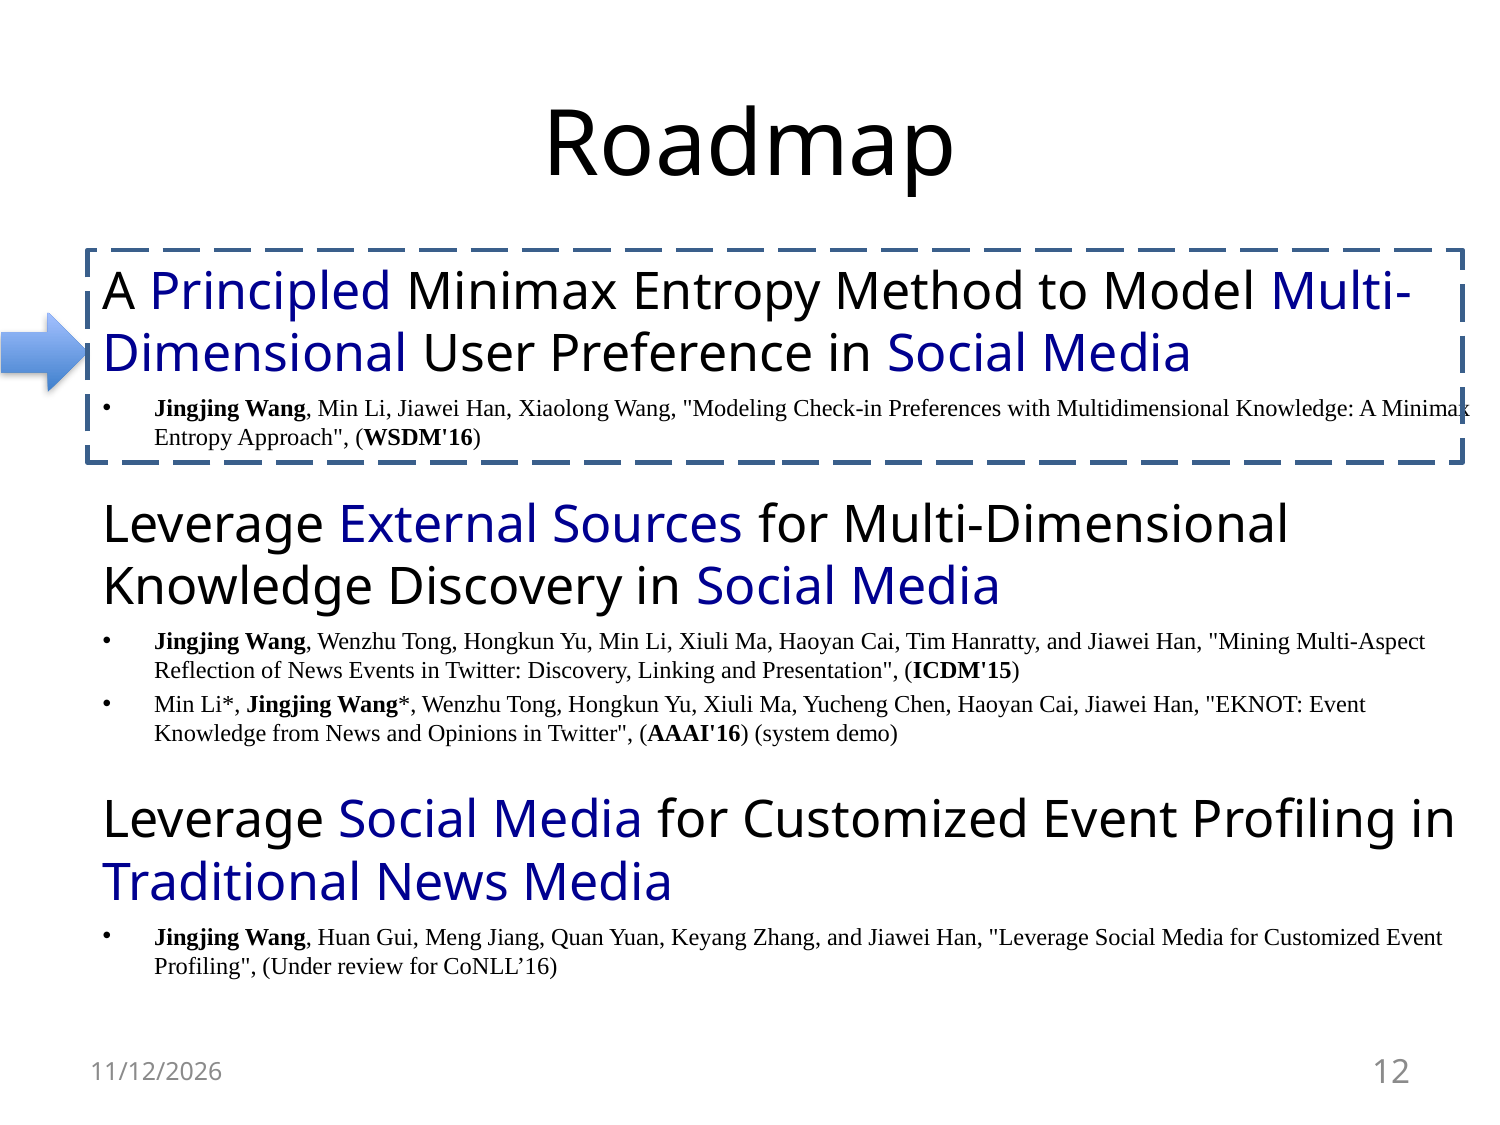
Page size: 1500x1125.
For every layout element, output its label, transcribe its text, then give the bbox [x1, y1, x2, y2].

text_box [0, 312, 85, 392]
list A Principled Minimax Entropy Method to Model Multi-Dimensional User Preference in Social Media Jingjing Wang, Min Li, Jiawei Han, Xiaolong Wang, "Modeling Check-in Preferences with Multidimensional Knowledge: A Minimax Entropy Approach", (WSDM'16) Leverage External Sources for Multi-Dimensional Knowledge Discovery in Social Media Jingjing Wang, Wenzhu Tong, Hongkun Yu, Min Li, Xiuli Ma, Haoyan Cai, Tim Hanratty, and Jiawei Han, "Mining Multi-Aspect Reflection of News Events in Twitter: Discovery, Linking and Presentation", (ICDM'15) Min Li*, Jingjing Wang*, Wenzhu Tong, Hongkun Yu, Xiuli Ma, Yucheng Chen, Haoyan Cai, Jiawei Han, "EKNOT: Event Knowledge from News and Opinions in Twitter", (AAAI'16) (system demo) Leverage Social Media for Customized Event Profiling in Traditional News Media Jingjing Wang, Huan Gui, Meng Jiang, Quan Yuan, Keyang Zhang, and Jiawei Han, "Leverage Social Media for Customized Event Profiling", (Under review for CoNLL’16) [87, 249, 1488, 993]
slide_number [75, 1042, 425, 1103]
title Roadmap [75, 45, 1425, 233]
slide_number 12 [1074, 1042, 1425, 1103]
text_box [85, 248, 1465, 464]
